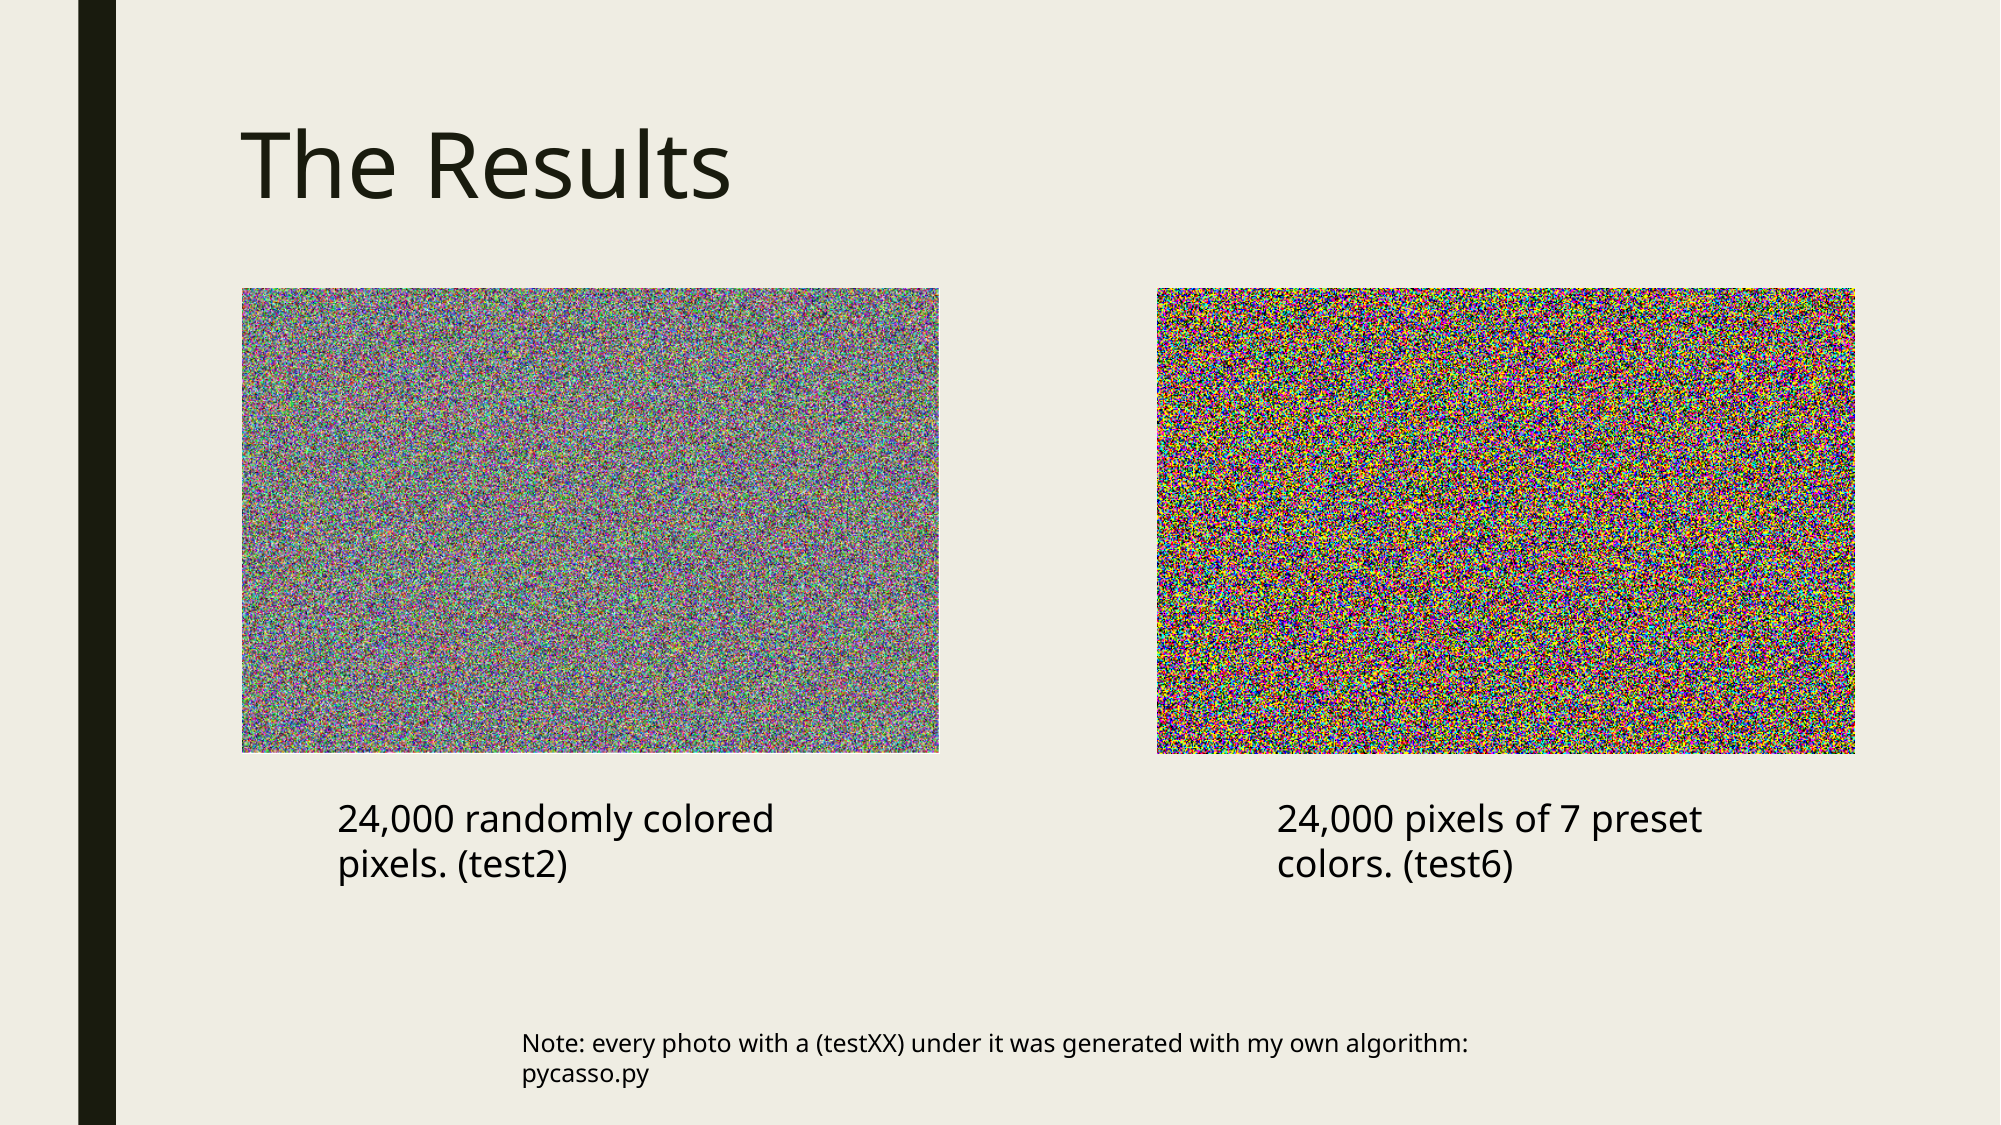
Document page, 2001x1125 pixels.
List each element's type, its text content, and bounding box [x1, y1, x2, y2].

text_box 24,000 pixels of 7 preset colors. (test6) [1262, 787, 1776, 893]
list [242, 288, 940, 754]
picture [1157, 288, 1855, 754]
text_box 24,000 randomly colored pixels. (test2) [322, 787, 864, 893]
text_box Note: every photo with a (testXX) under it was generated with my own algorithm: pycasso.py [506, 1020, 1519, 1096]
title The Results [225, 112, 1800, 357]
